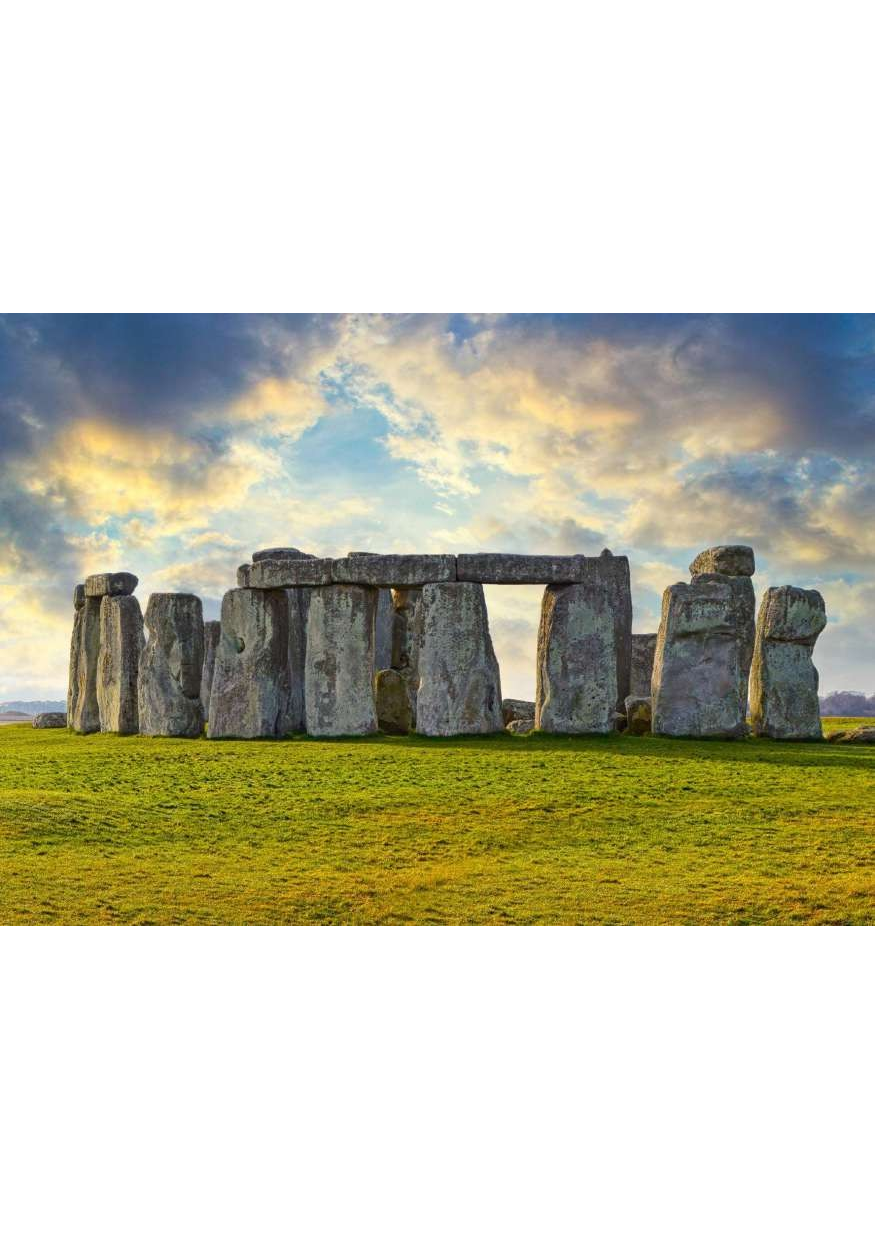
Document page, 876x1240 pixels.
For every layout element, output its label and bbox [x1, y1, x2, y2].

picture [0, 313, 875, 927]
